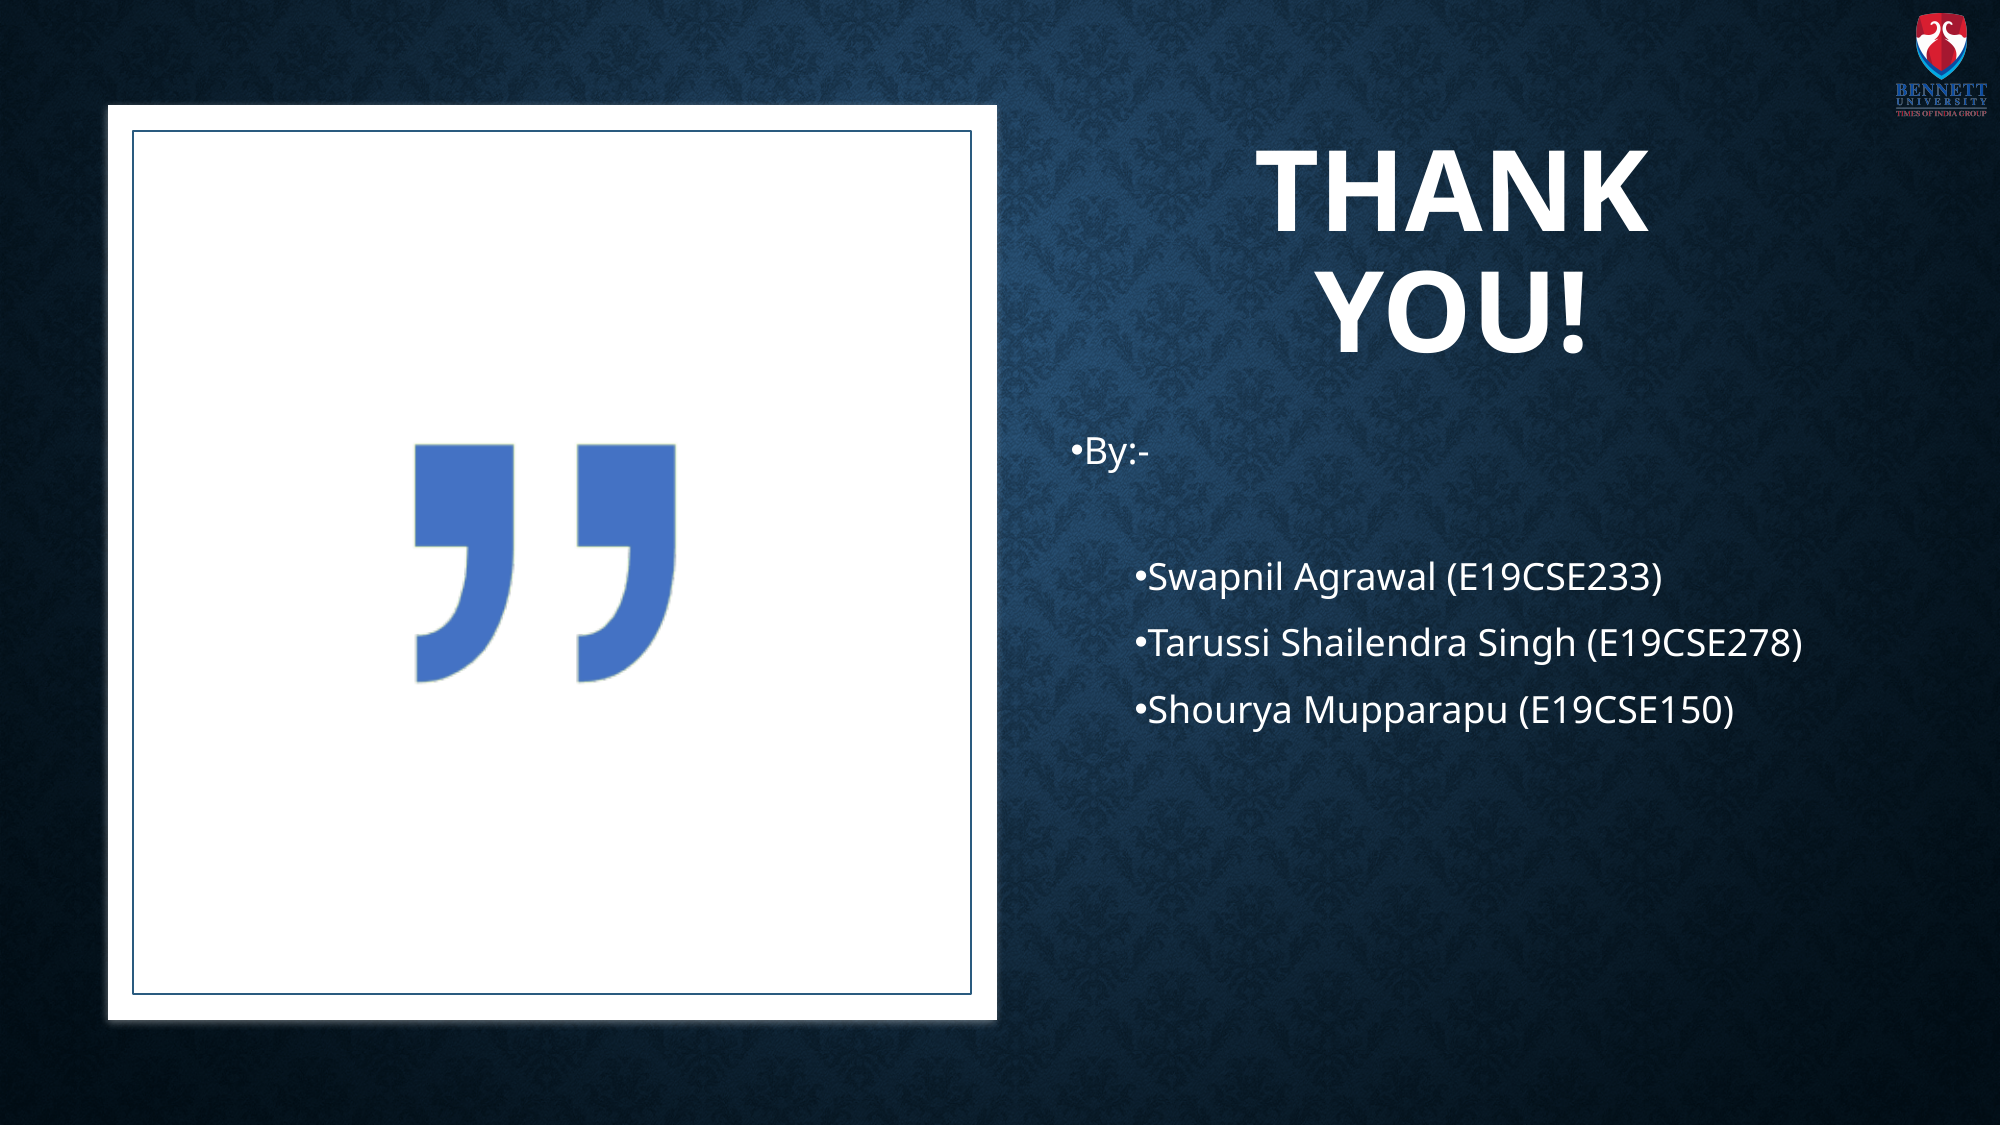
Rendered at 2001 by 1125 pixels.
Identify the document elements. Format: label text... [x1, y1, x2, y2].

picture [186, 196, 918, 928]
text_box Swapnil Agrawal (E19CSE233) Tarussi Shailendra Singh (E19CSE278) Shourya Mupparapu (E19CSE150) [1119, 536, 1877, 739]
picture [1895, 13, 1987, 120]
text_box [132, 130, 973, 995]
text_box [122, 119, 983, 1006]
text_box By:- [1055, 410, 1849, 1061]
text_box [0, 0, 2000, 1125]
title THANK YOU! [1055, 99, 1849, 410]
